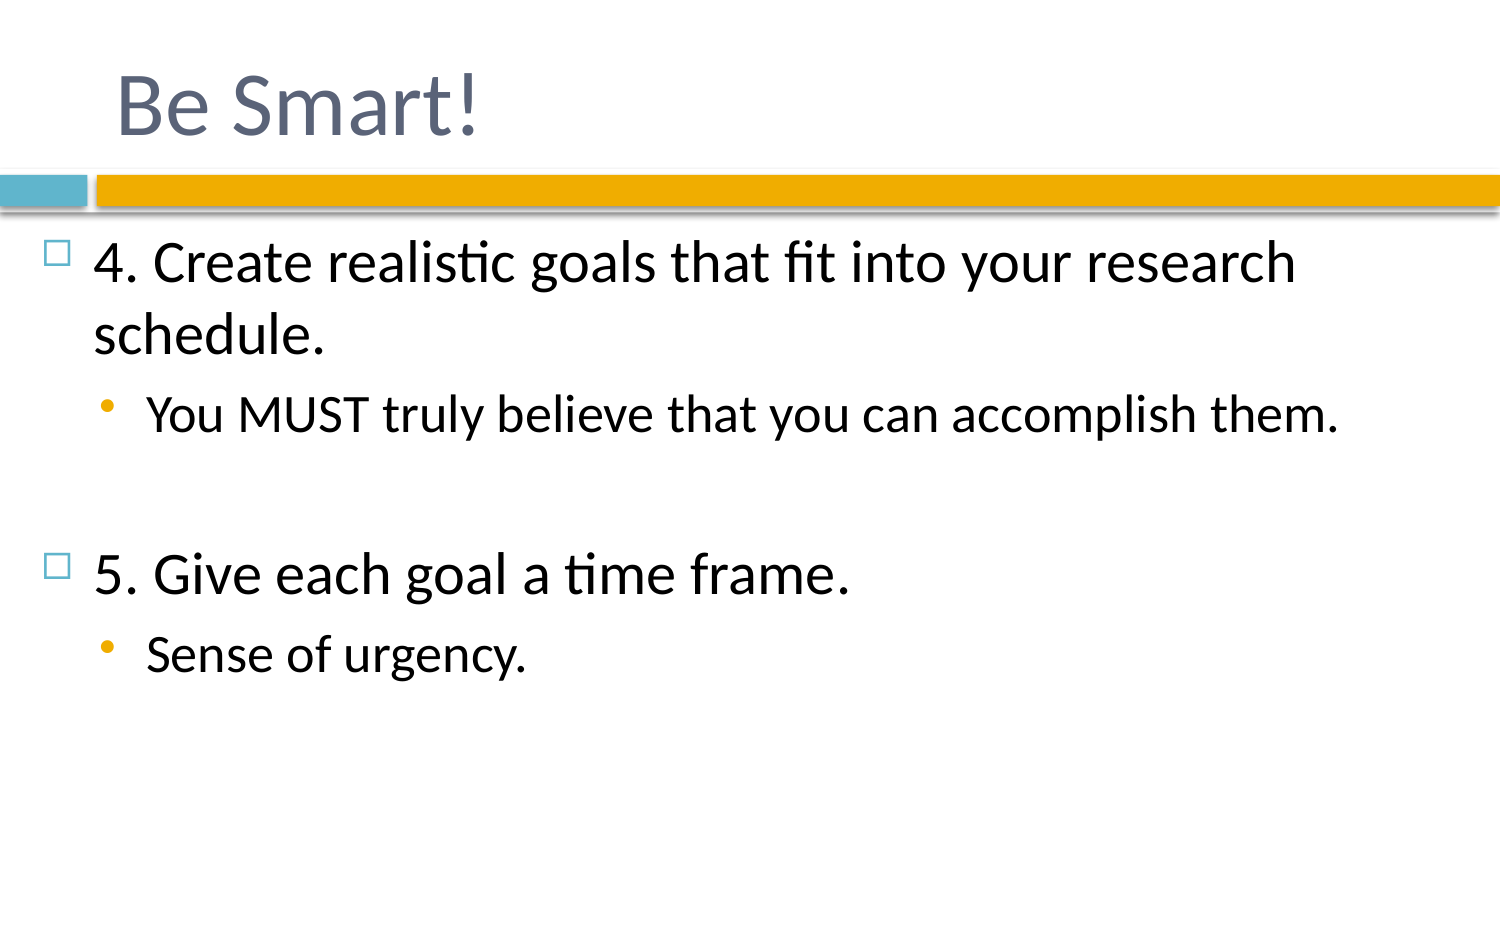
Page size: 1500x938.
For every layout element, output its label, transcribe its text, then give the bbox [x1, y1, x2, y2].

list 4. Create realistic goals that fit into your research schedule. You MUST truly believe that you can accomplish them. 5. Give each goal a time frame. Sense of urgency. [26, 214, 1449, 916]
title Be Smart! [100, 31, 1438, 167]
